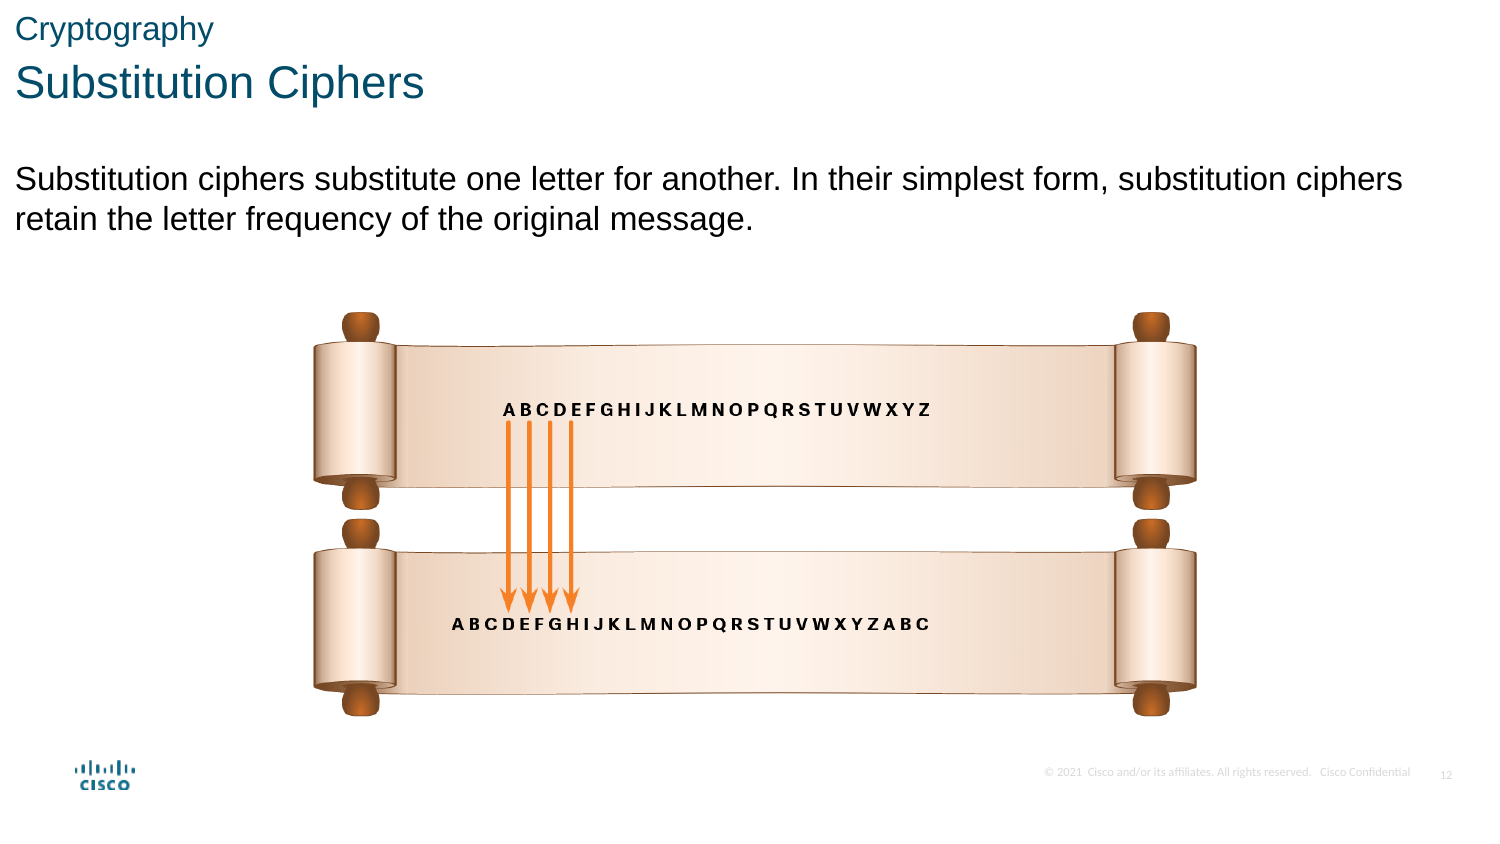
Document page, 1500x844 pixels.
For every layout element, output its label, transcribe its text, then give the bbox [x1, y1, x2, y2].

list Cryptography [0, 0, 1500, 45]
picture [75, 759, 135, 790]
picture [301, 289, 1199, 732]
list Substitution Ciphers [0, 45, 1500, 195]
slide_number <number> [1425, 759, 1500, 797]
text_box Substitution ciphers substitute one letter for another. In their simplest form, substitution ciphers retain the letter frequency of the original message. [0, 149, 1425, 572]
